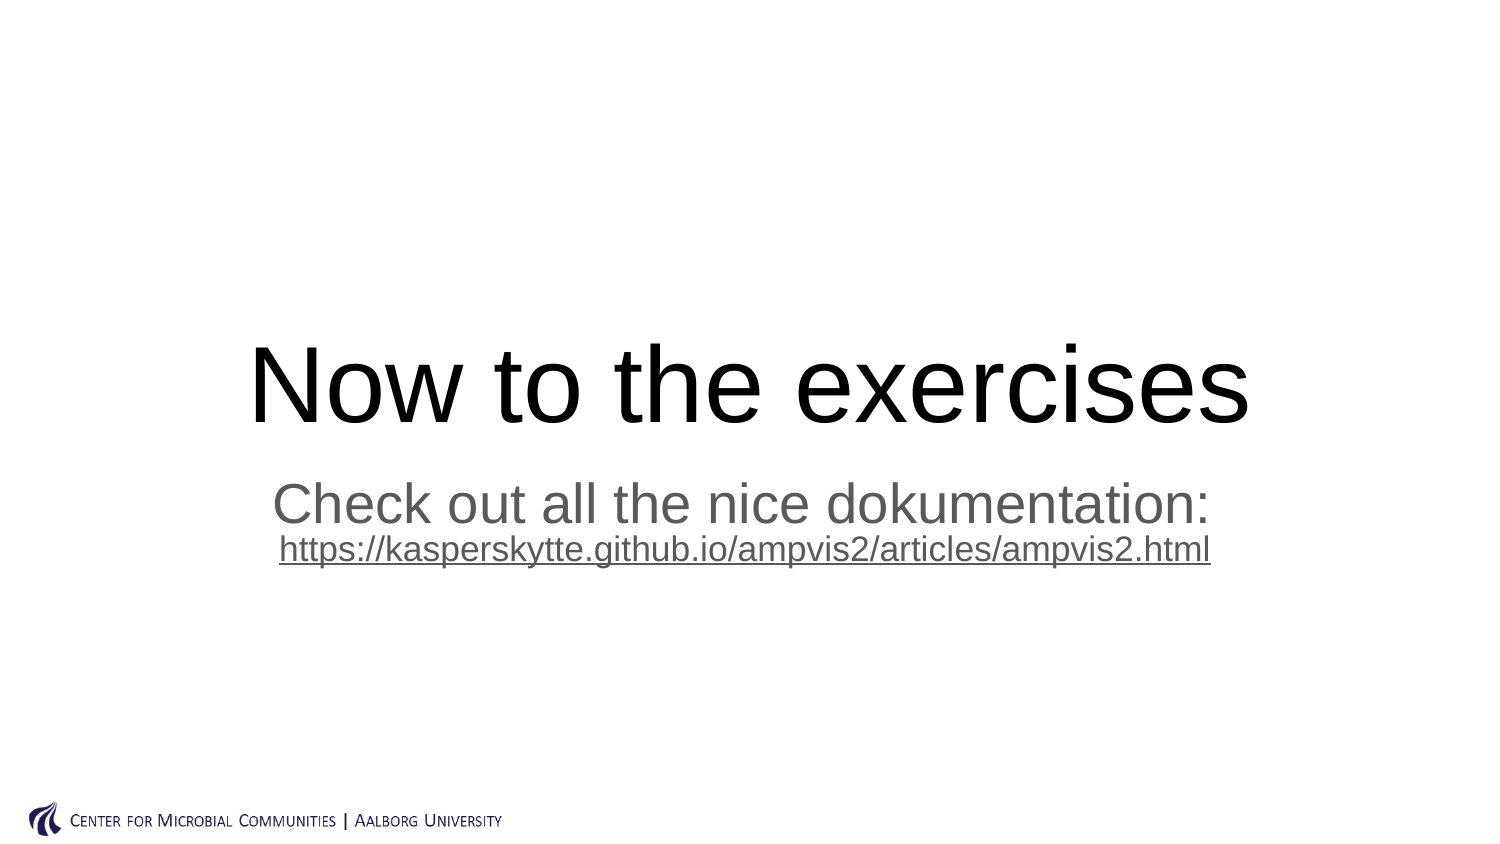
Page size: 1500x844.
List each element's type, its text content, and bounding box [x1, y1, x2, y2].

picture [0, 792, 516, 844]
title Now to the exercises [51, 122, 1449, 459]
subtitle Check out all the nice dokumentation: https://kasperskytte.github.io/ampvis2/articles/ampvis2.html [51, 464, 1449, 595]
